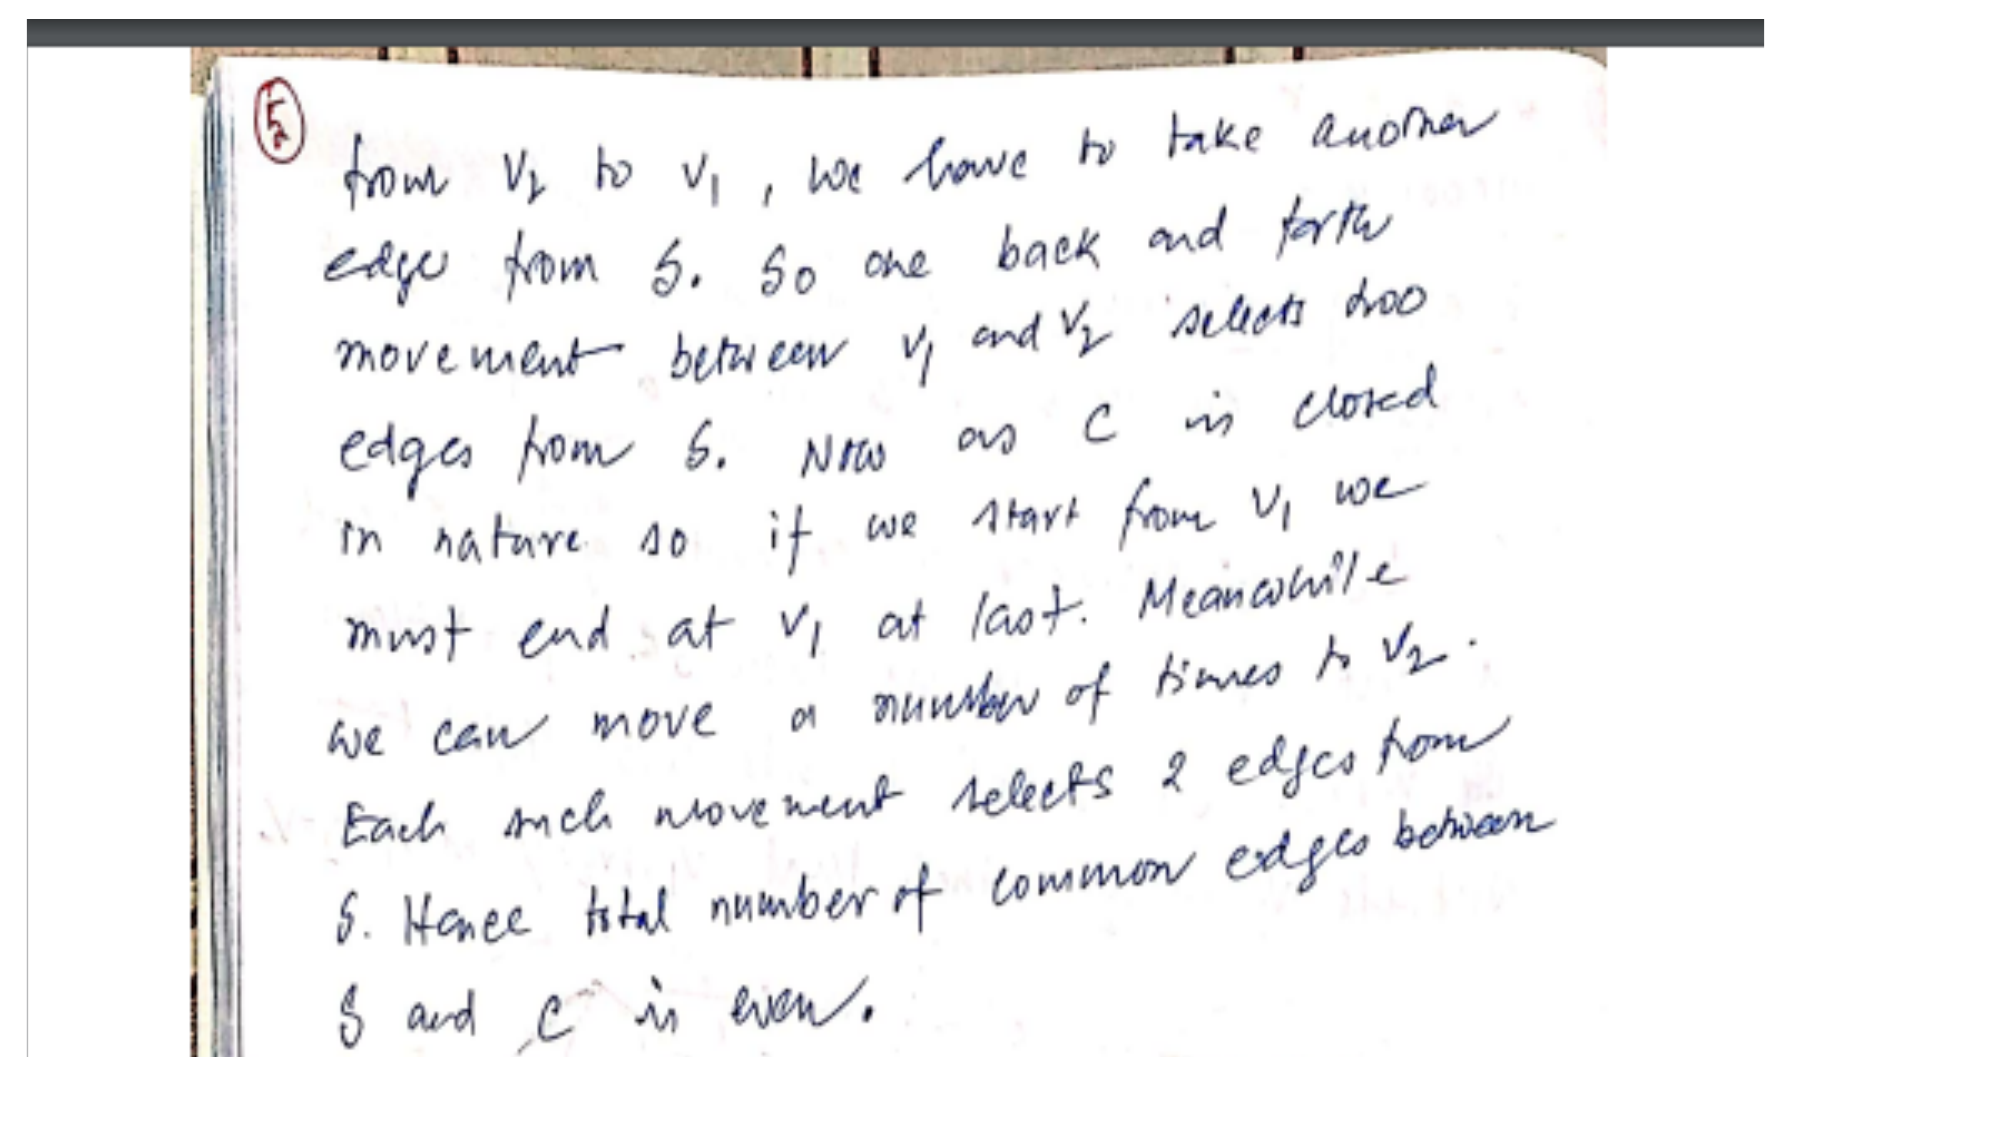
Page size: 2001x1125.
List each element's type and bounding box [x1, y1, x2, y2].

picture [26, 19, 1765, 1057]
